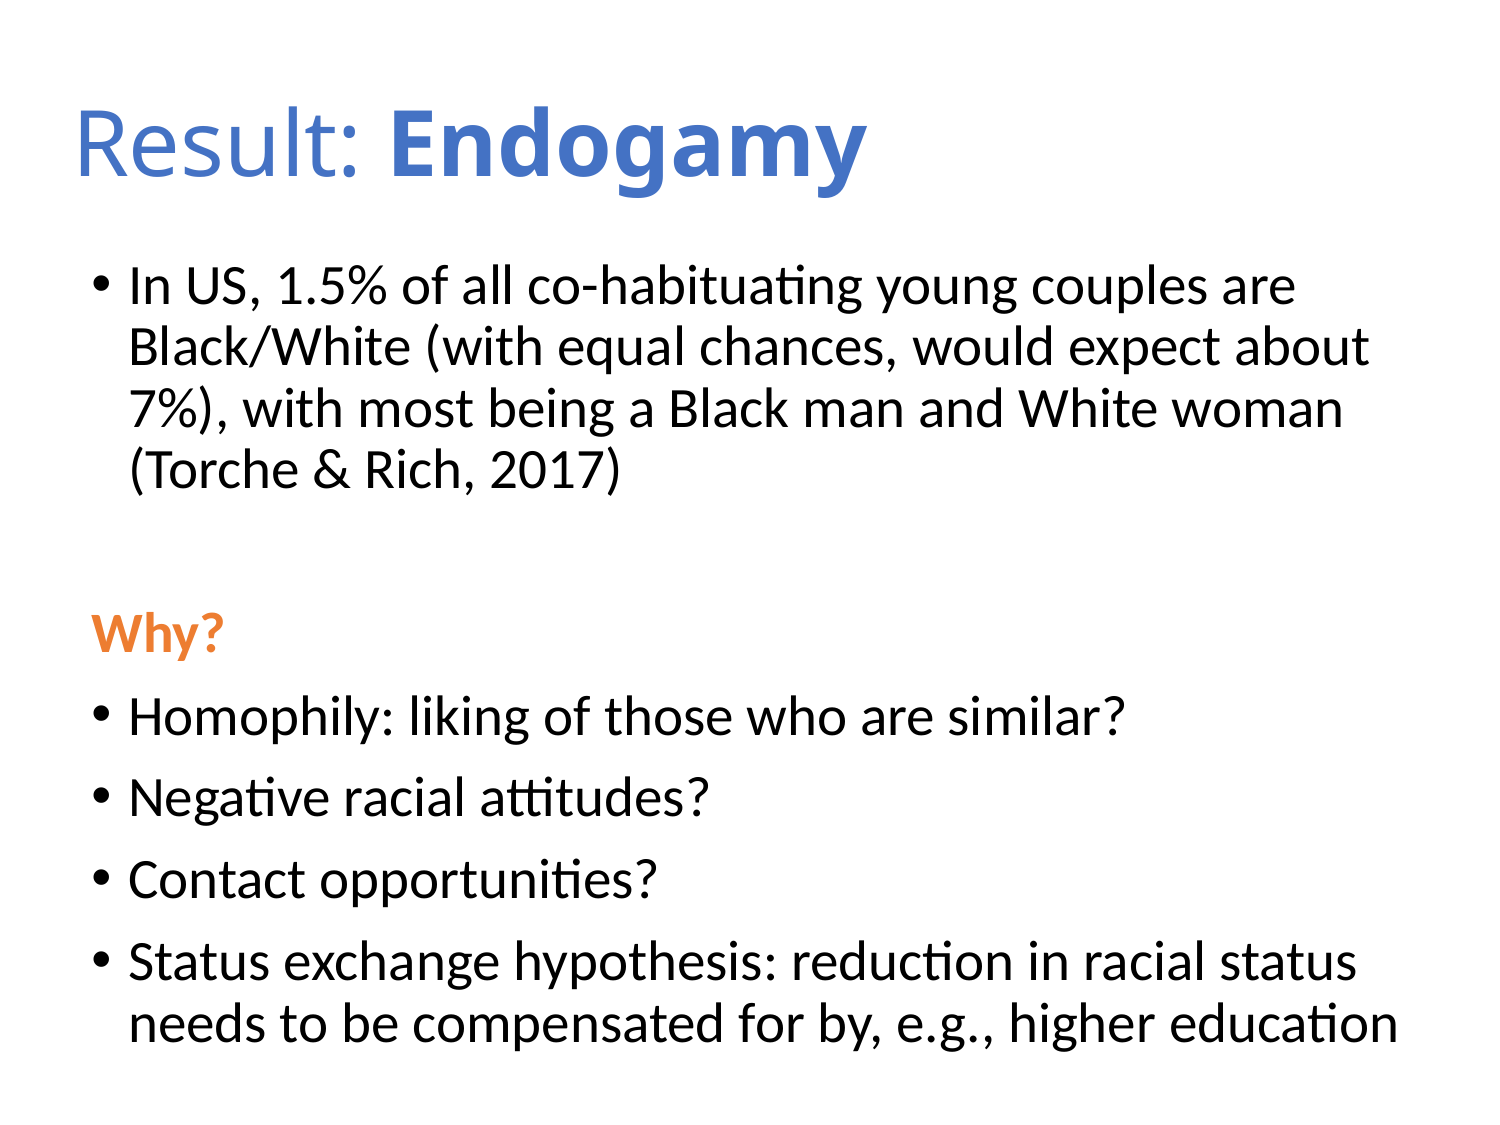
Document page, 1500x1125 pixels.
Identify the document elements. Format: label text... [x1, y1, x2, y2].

title Result: Endogamy [56, 56, 1443, 238]
list In US, 1.5% of all co-habituating young couples are Black/White (with equal chances, would expect about 7%), with most being a Black man and White woman (Torche & Rich, 2017) Why? Homophily: liking of those who are similar? Negative racial attitudes? Contact opportunities? Status exchange hypothesis: reduction in racial status needs to be compensated for by, e.g., higher education [76, 247, 1463, 1068]
